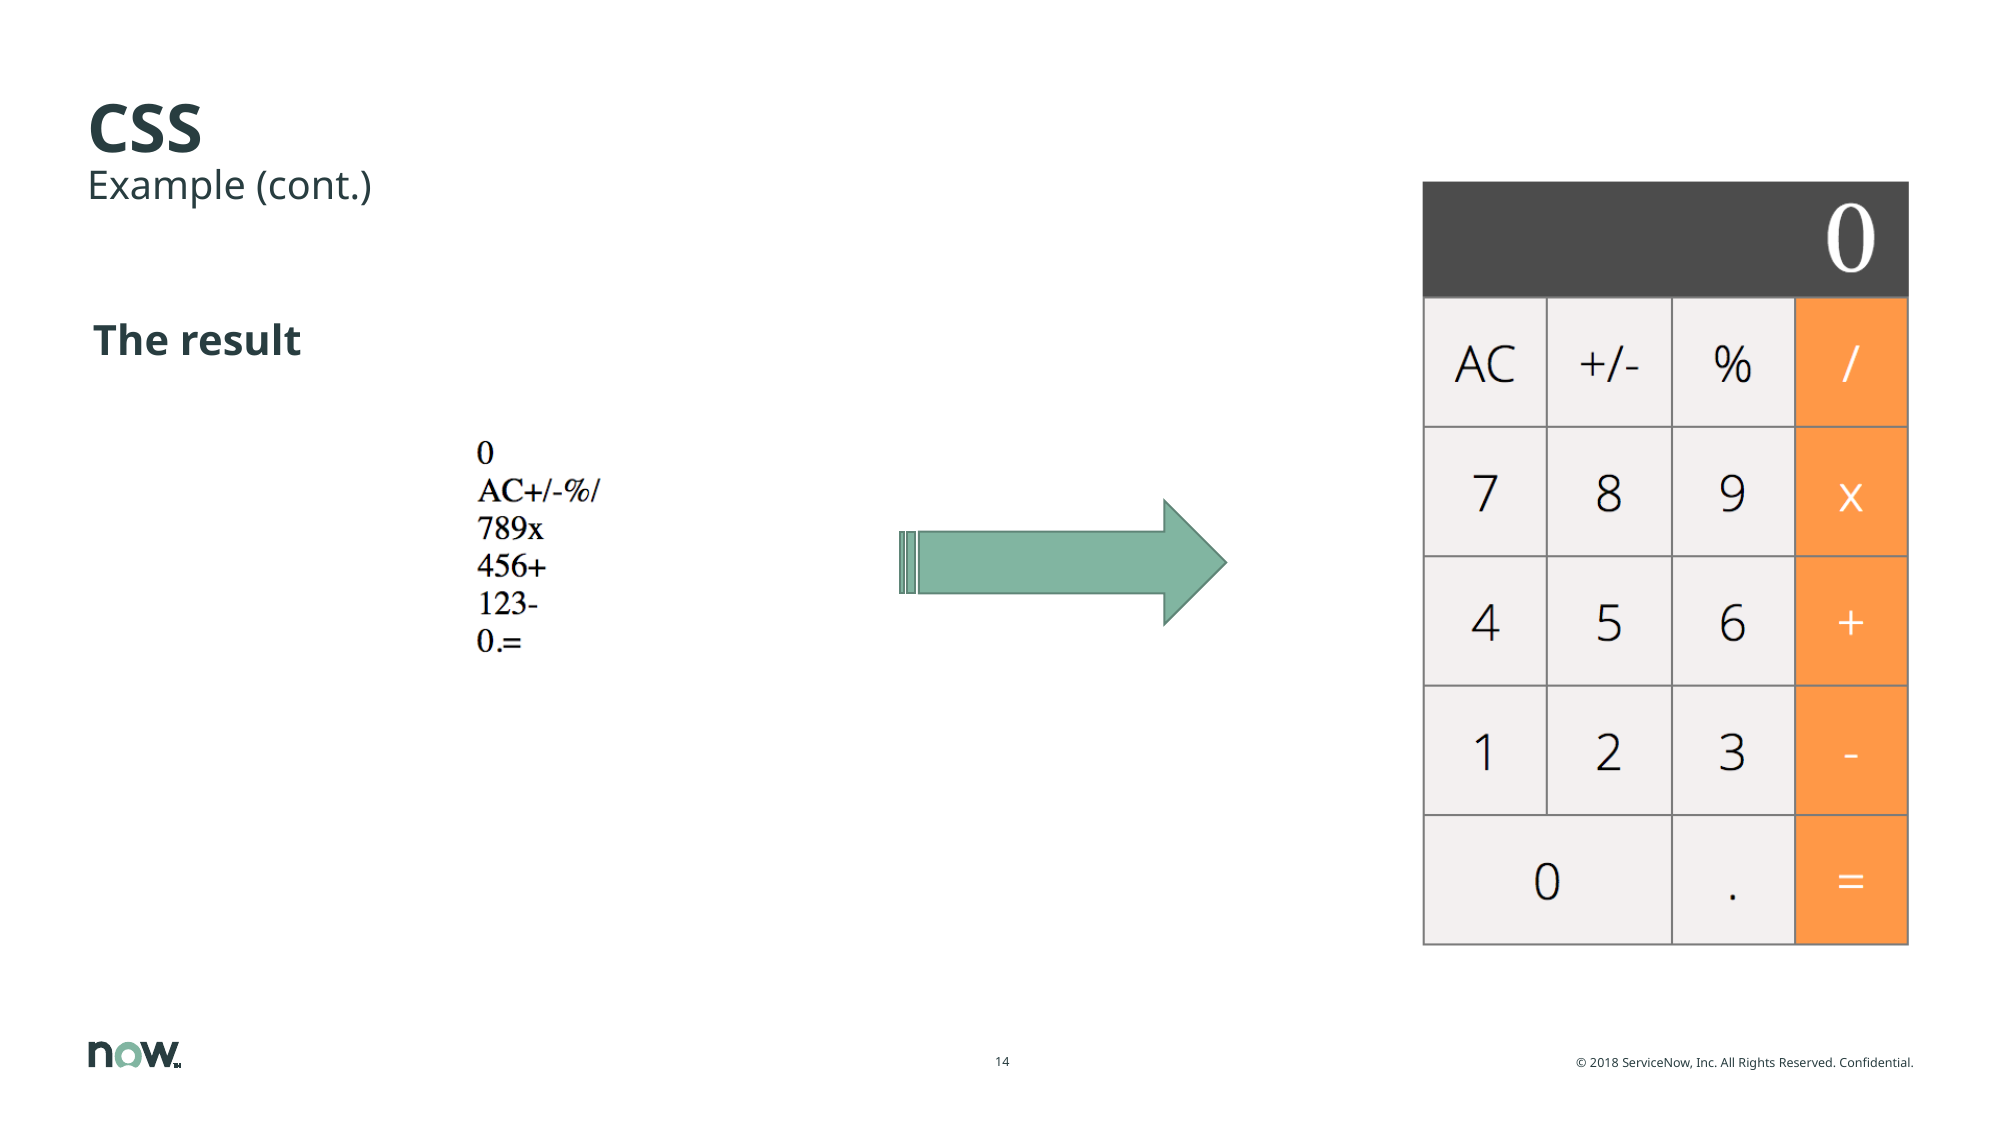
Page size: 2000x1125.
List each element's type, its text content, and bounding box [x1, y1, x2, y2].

list The result [78, 311, 1911, 1034]
text_box [906, 531, 916, 594]
picture [465, 418, 708, 706]
text_box [917, 498, 1228, 627]
list Example (cont.) [71, 157, 1911, 231]
title CSS [72, 56, 1911, 157]
text_box [899, 531, 905, 594]
picture [1418, 177, 1911, 948]
